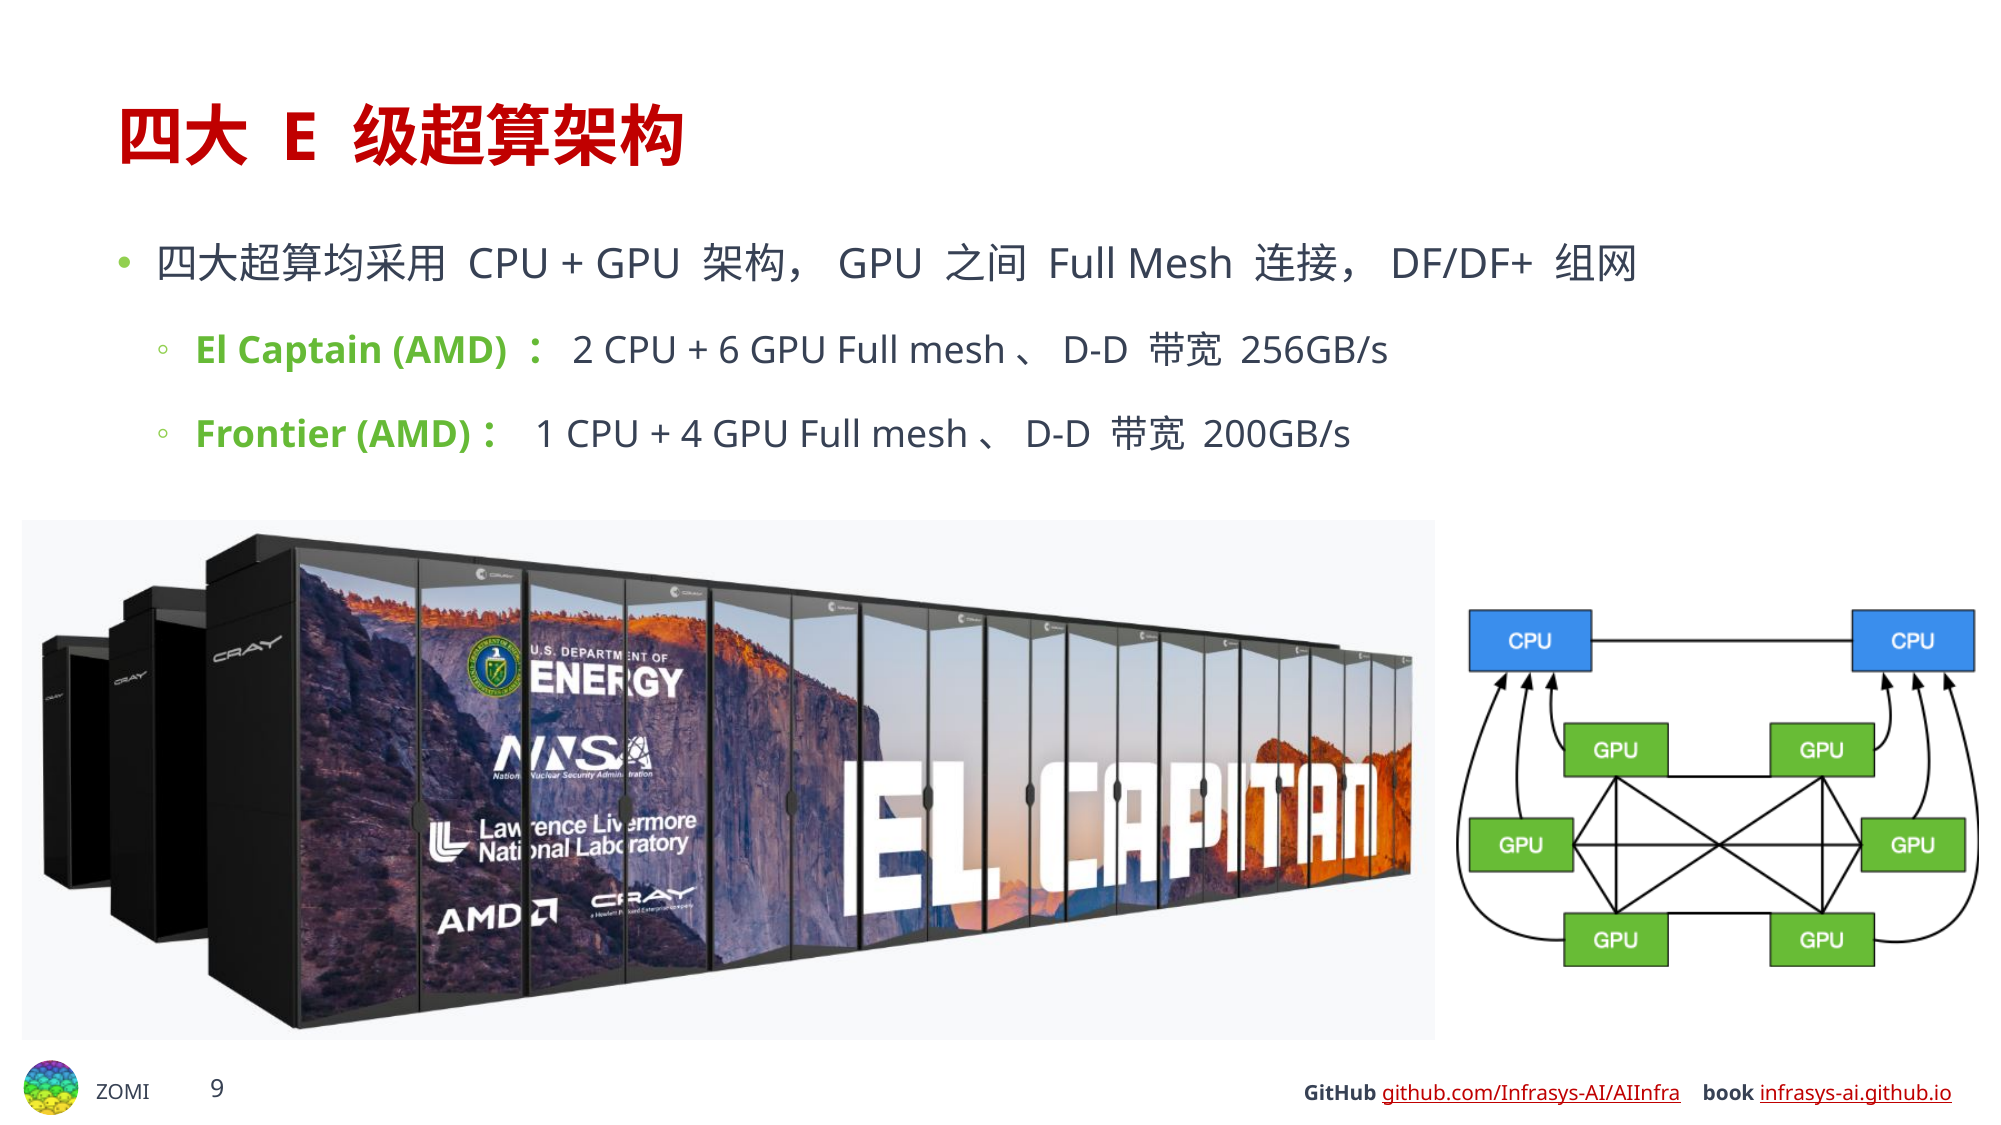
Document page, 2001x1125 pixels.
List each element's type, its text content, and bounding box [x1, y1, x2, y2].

list 四大超算均采用 CPU + GPU 架构，GPU 之间 Full Mesh 连接，DF/DF+ 组网 El Captain (AMD) ：2 CPU + 6 GPU Full mesh、D-D 带宽 256GB/s Frontier (AMD)： 1 CPU + 4 GPU Full mesh、D-D 带宽 200GB/s [102, 204, 1901, 1043]
title 四大 E 级超算架构 [102, 85, 1901, 183]
picture [21, 519, 1436, 1040]
picture [23, 1060, 79, 1115]
picture [1455, 609, 1980, 967]
